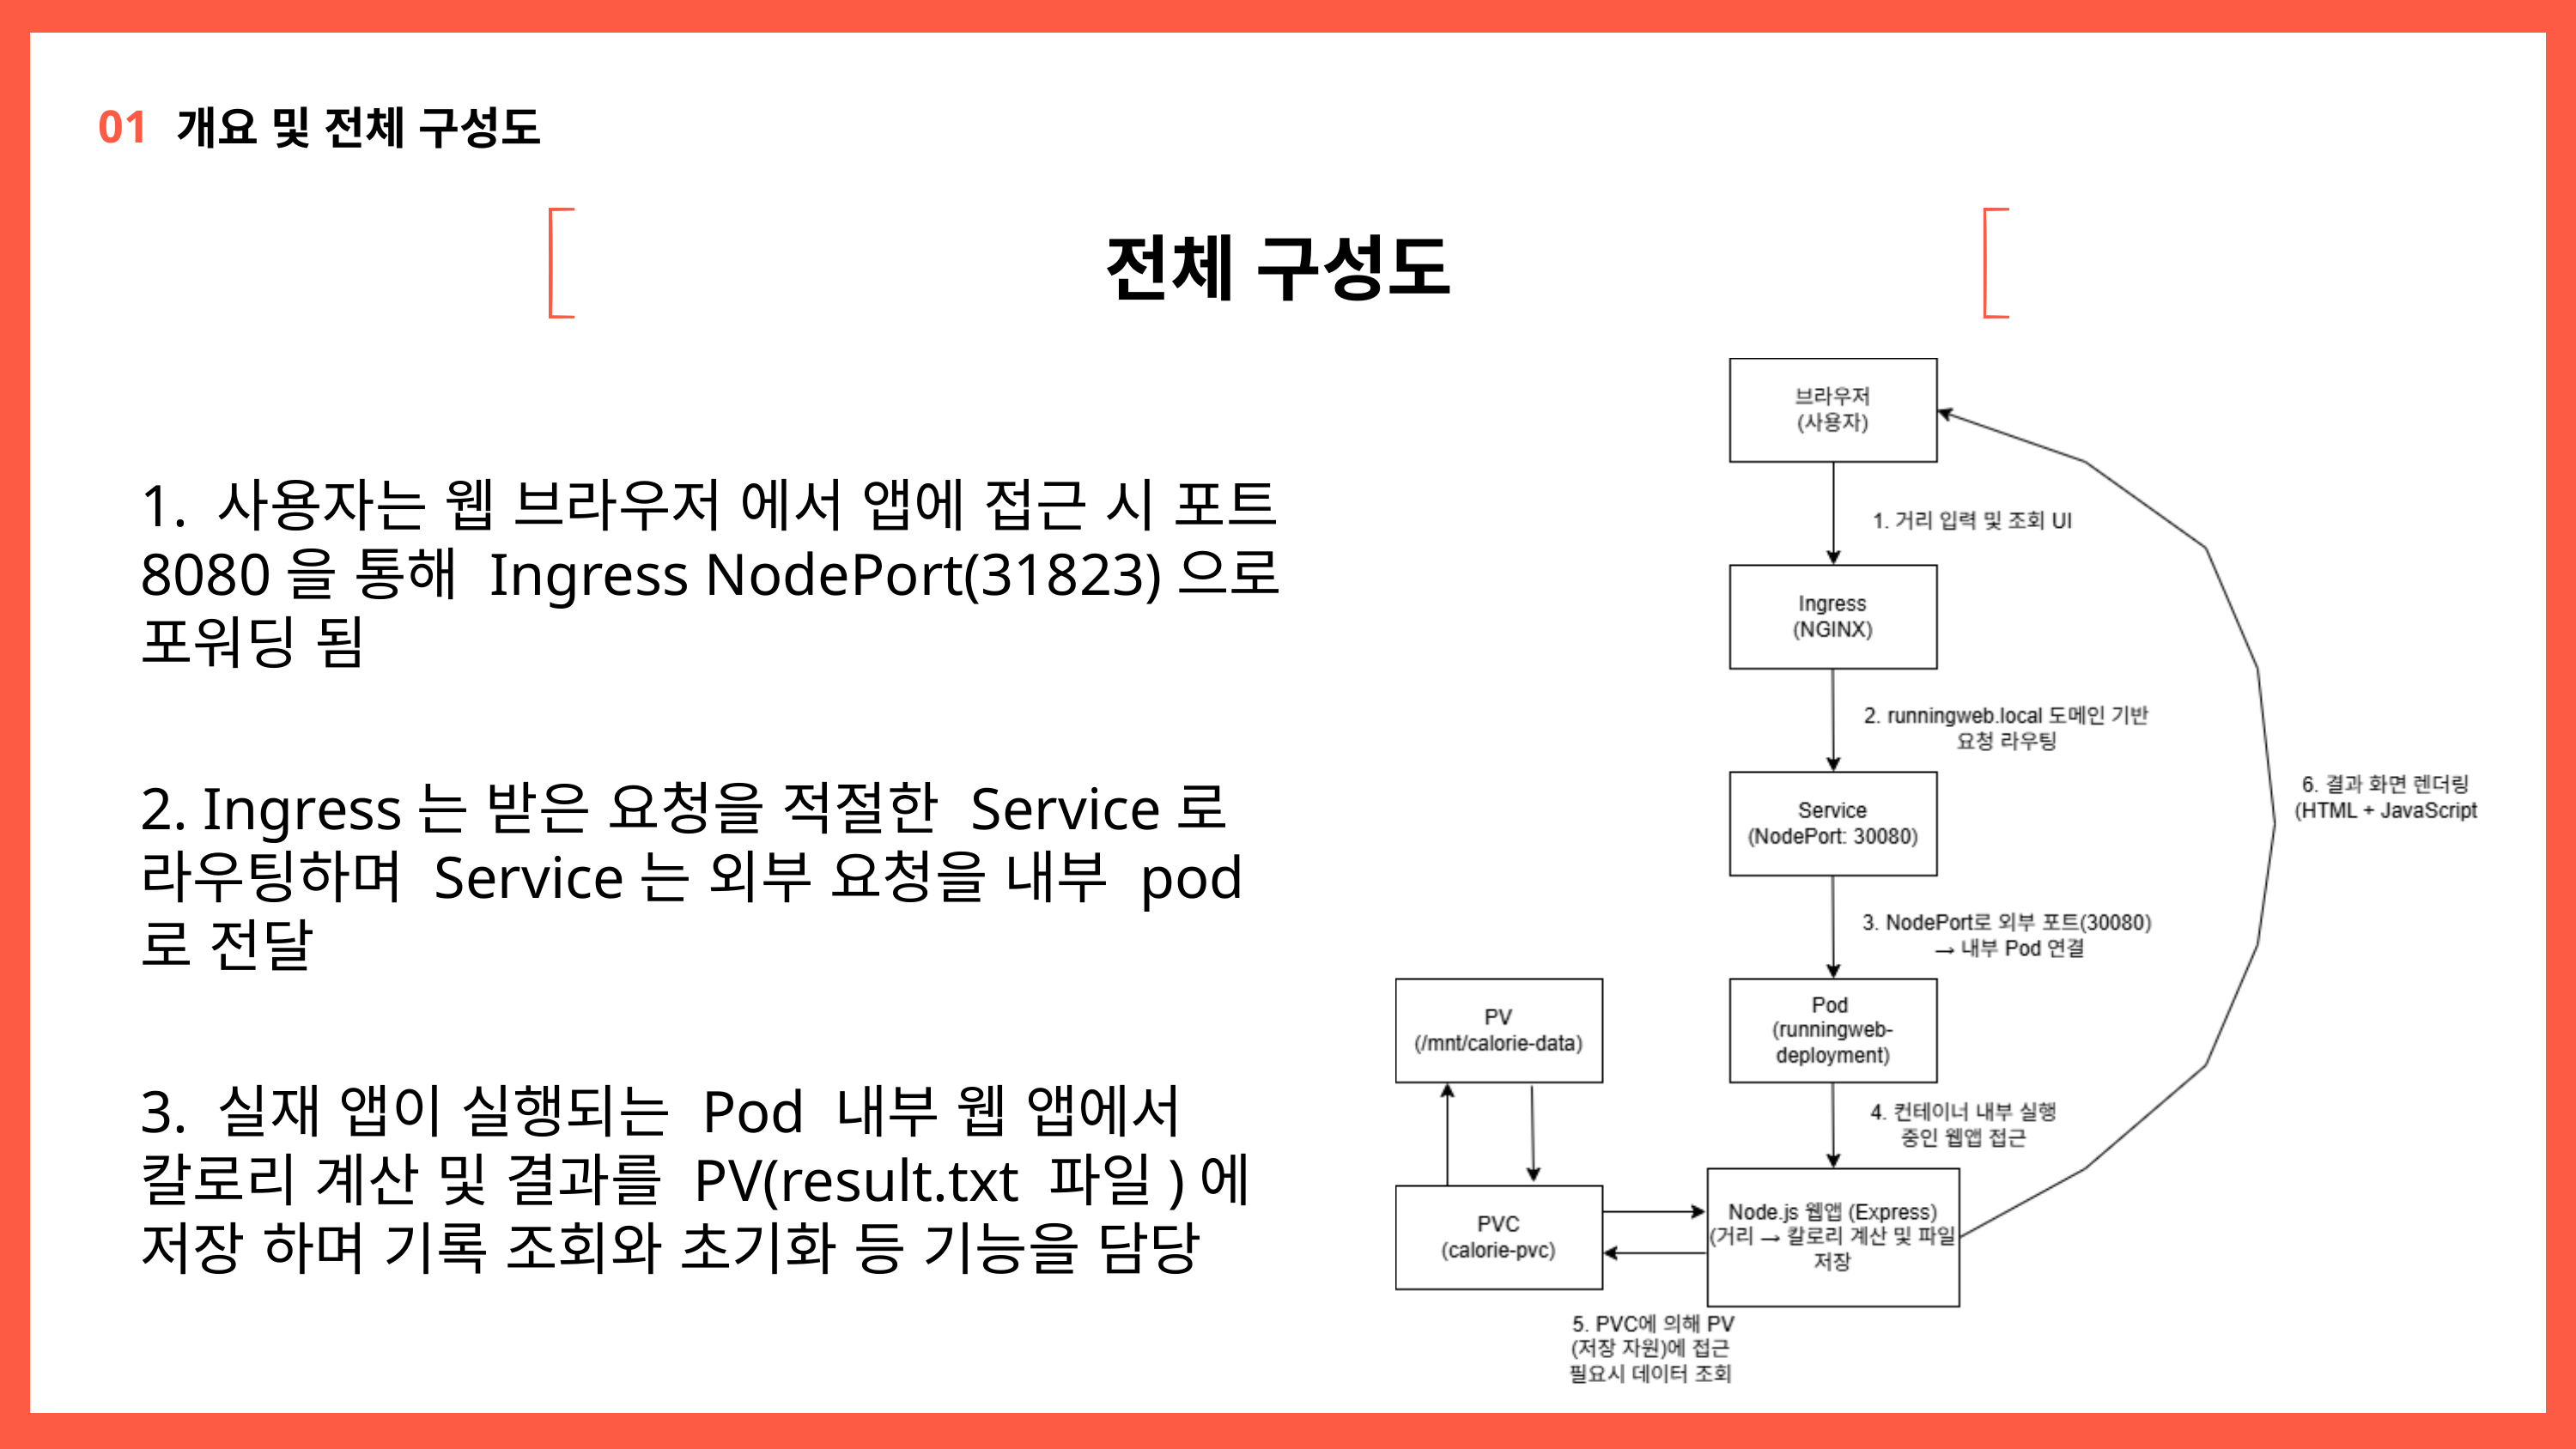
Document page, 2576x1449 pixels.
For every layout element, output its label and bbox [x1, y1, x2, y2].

text_box [29, 32, 2547, 1414]
picture [1395, 358, 2536, 1395]
